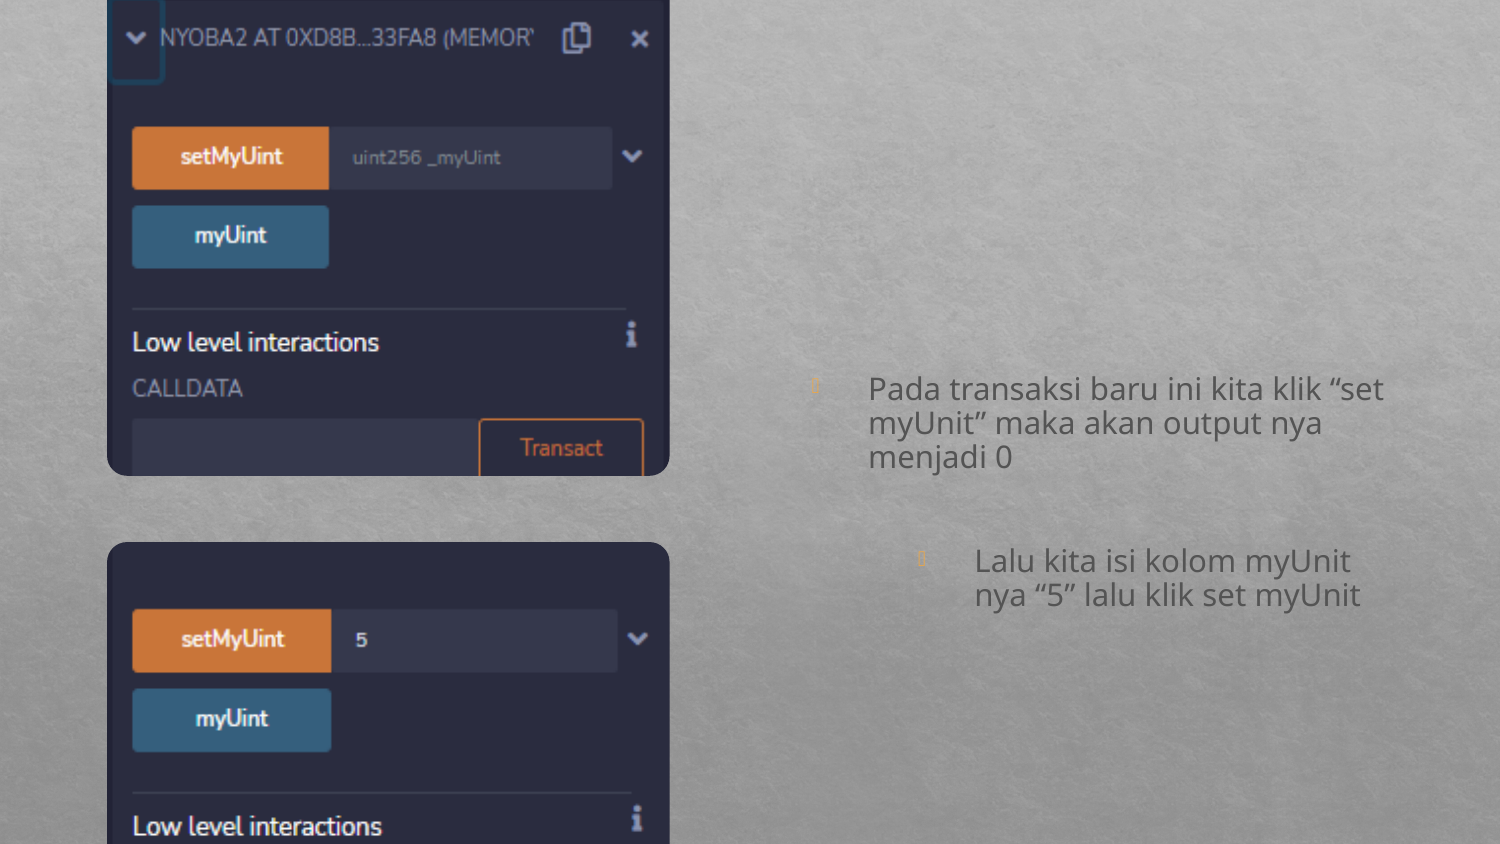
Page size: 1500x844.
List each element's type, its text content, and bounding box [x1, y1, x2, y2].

picture [106, 0, 670, 477]
text_box Pada transaksi baru ini kita klik “set myUnit” maka akan output nya menjadi 0 Lalu kita isi kolom myUnit nya “5” lalu klik set myUnit [796, 366, 1420, 703]
picture [106, 541, 670, 844]
